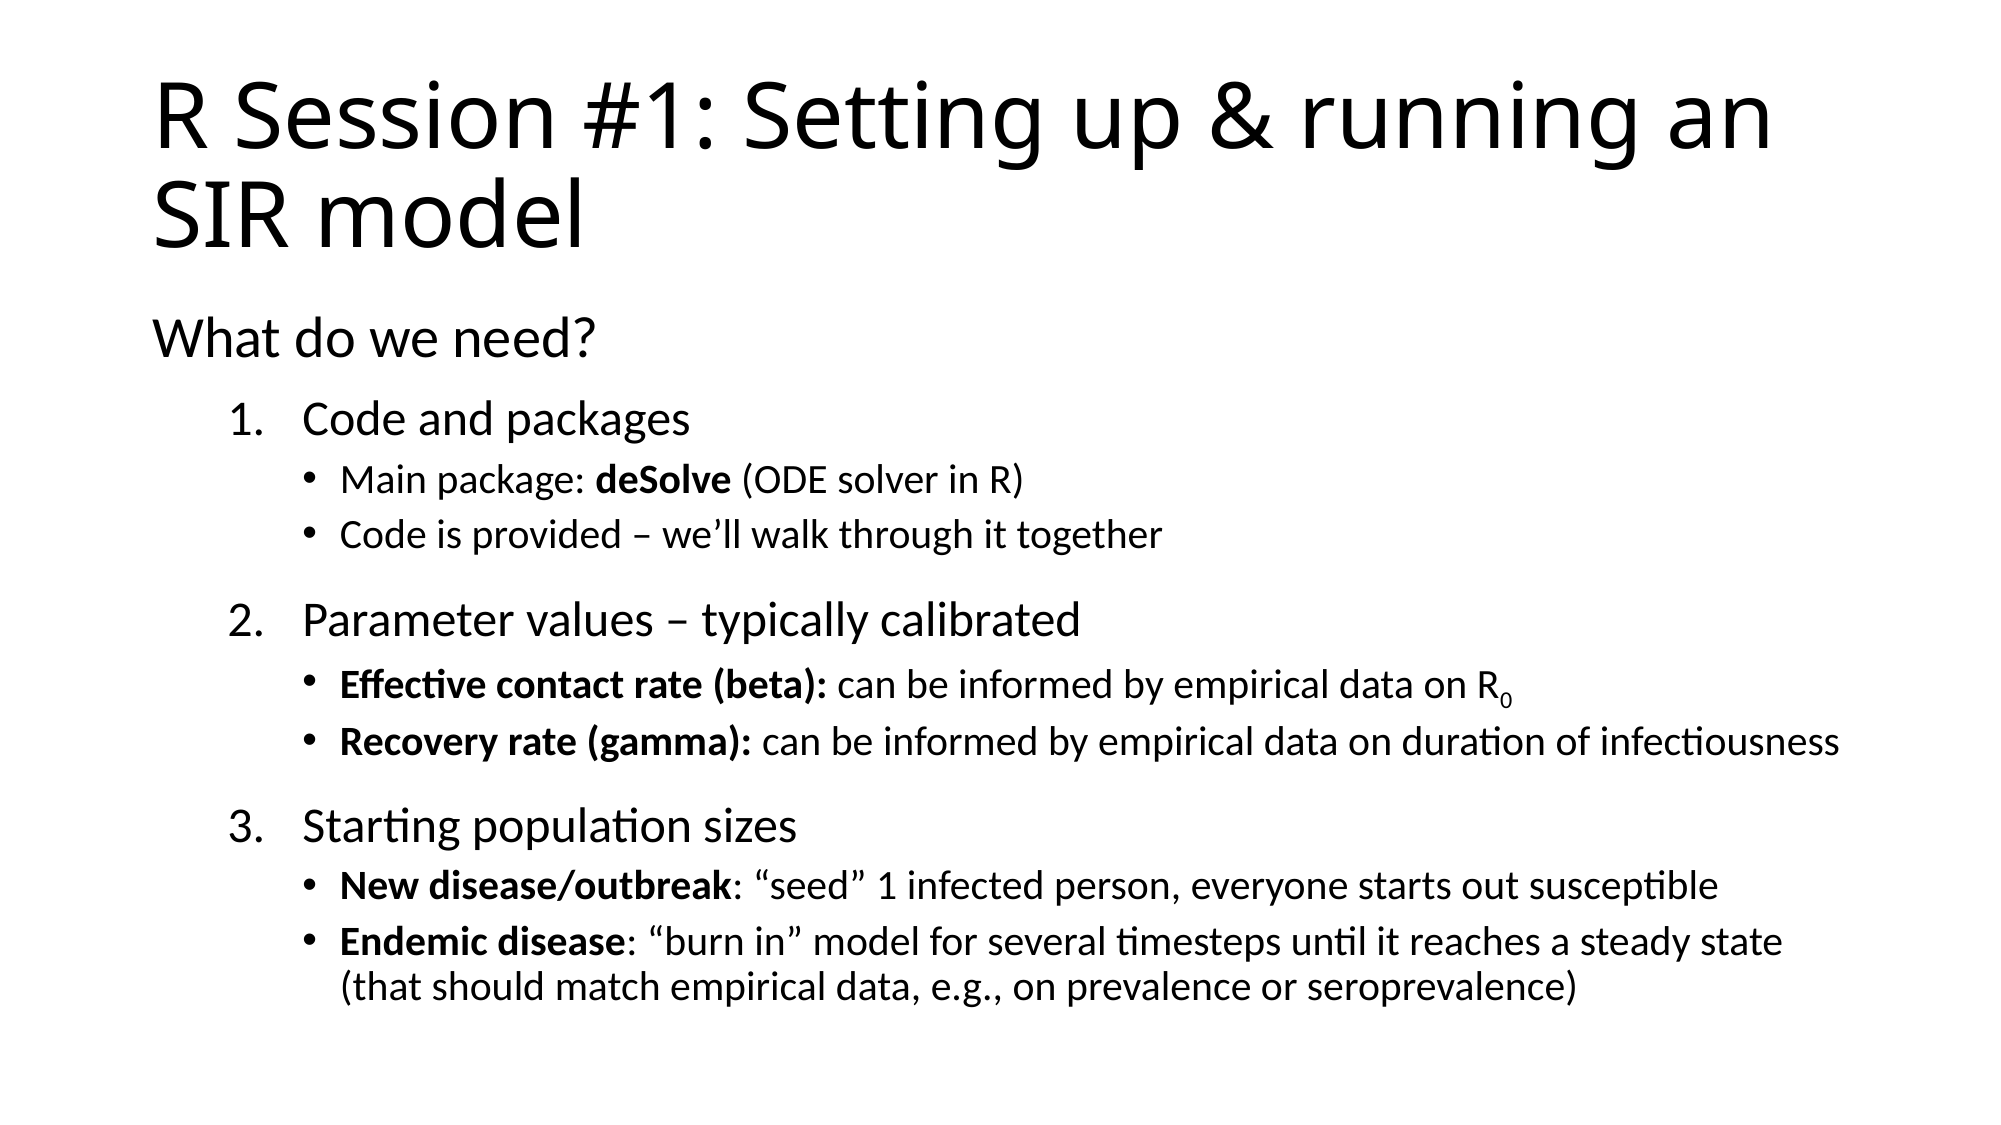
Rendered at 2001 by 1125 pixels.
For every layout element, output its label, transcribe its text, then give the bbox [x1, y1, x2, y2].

list What do we need? Code and packages Main package: deSolve (ODE solver in R) Code is provided – we’ll walk through it together Parameter values – typically calibrated Effective contact rate (beta): can be informed by empirical data on R0 Recovery rate (gamma): can be informed by empirical data on duration of infectiousness Starting population sizes New disease/outbreak: “seed” 1 infected person, everyone starts out susceptible Endemic disease: “burn in” model for several timesteps until it reaches a steady state (that should match empirical data, e.g., on prevalence or seroprevalence) [137, 299, 1863, 1099]
title R Session #1: Setting up & running an SIR model [137, 59, 1908, 278]
